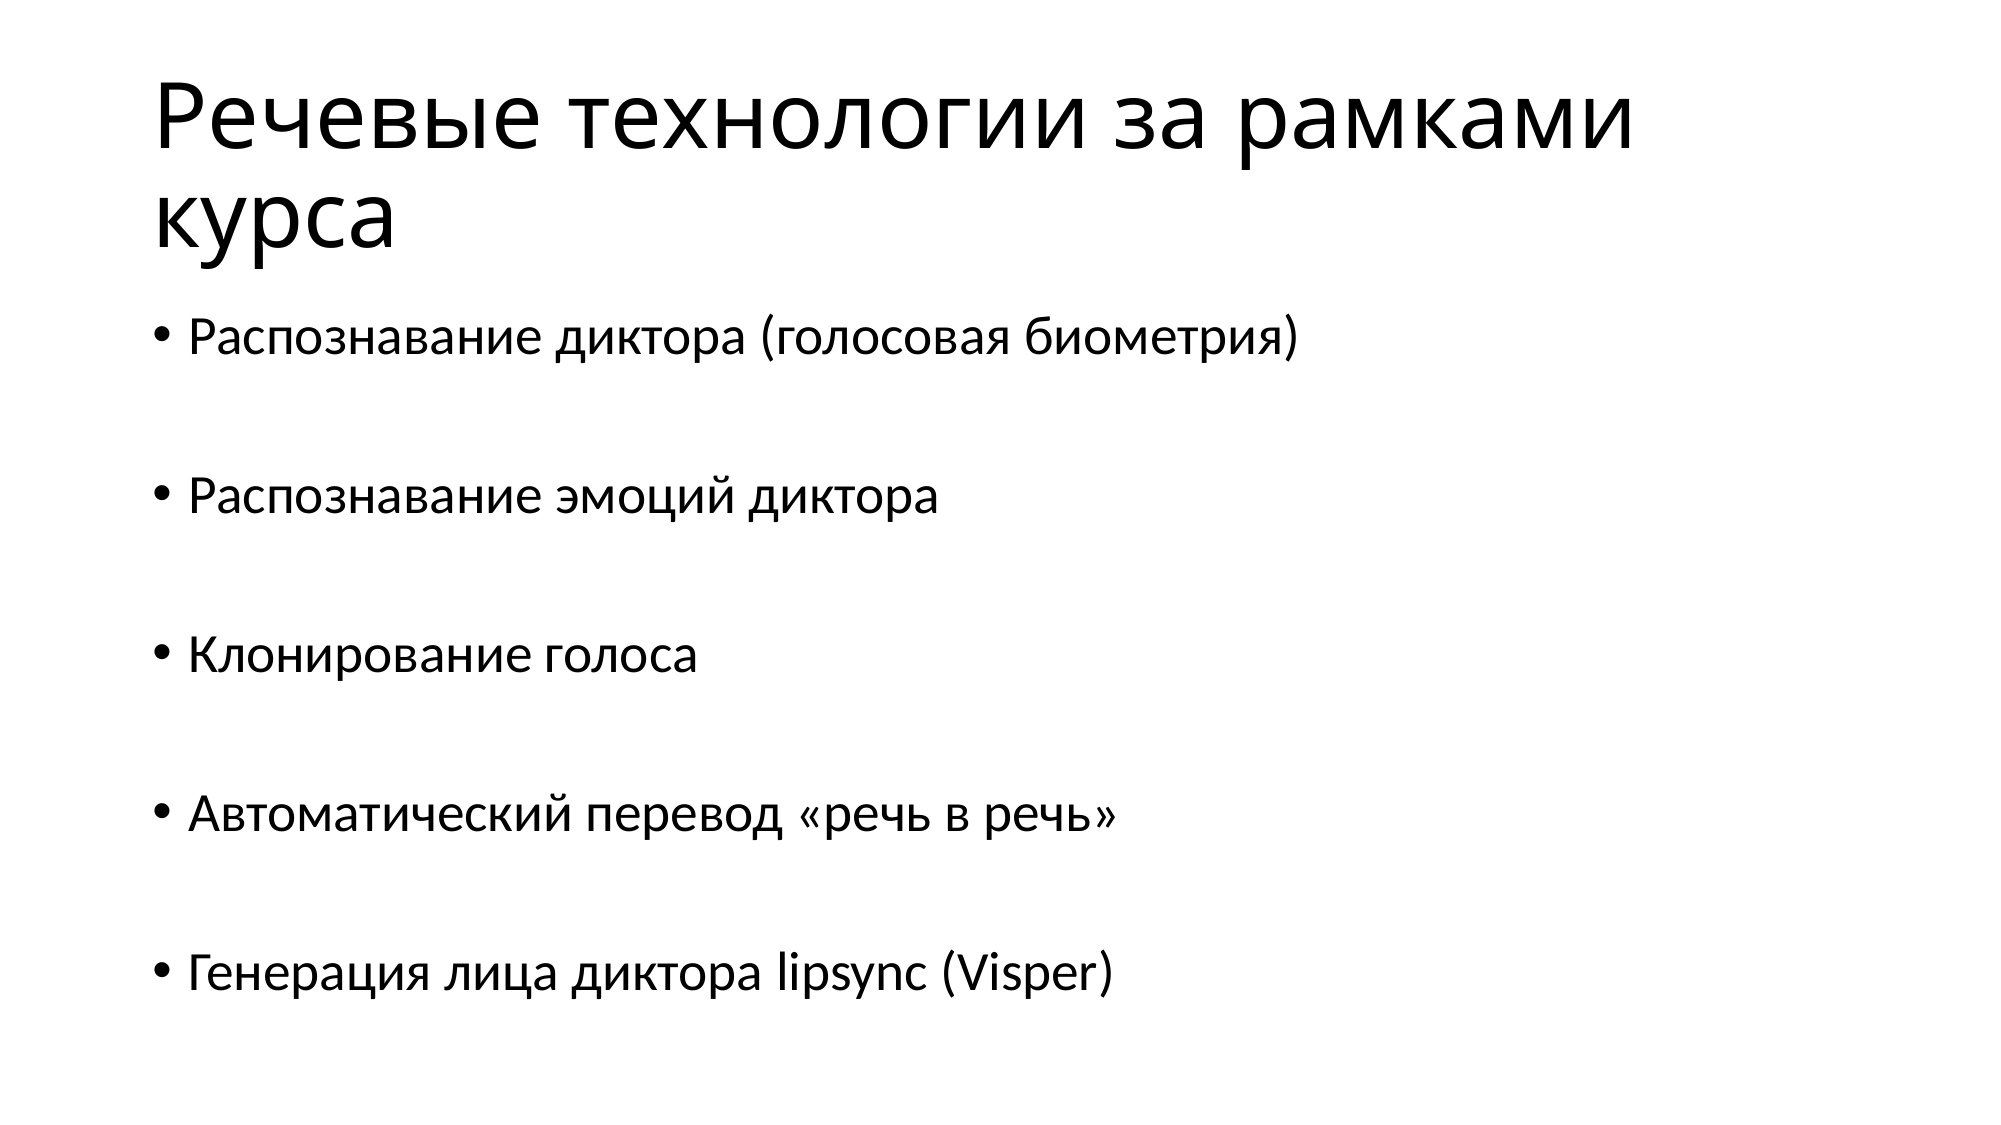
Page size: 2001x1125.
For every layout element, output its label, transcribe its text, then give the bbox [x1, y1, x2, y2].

list Распознавание диктора (голосовая биометрия) Распознавание эмоций диктора Клонирование голоса Автоматический перевод «речь в речь» Генерация лица диктора lipsync (Visper) [137, 299, 1863, 1014]
title Речевые технологии за рамками курса [137, 59, 1863, 278]
